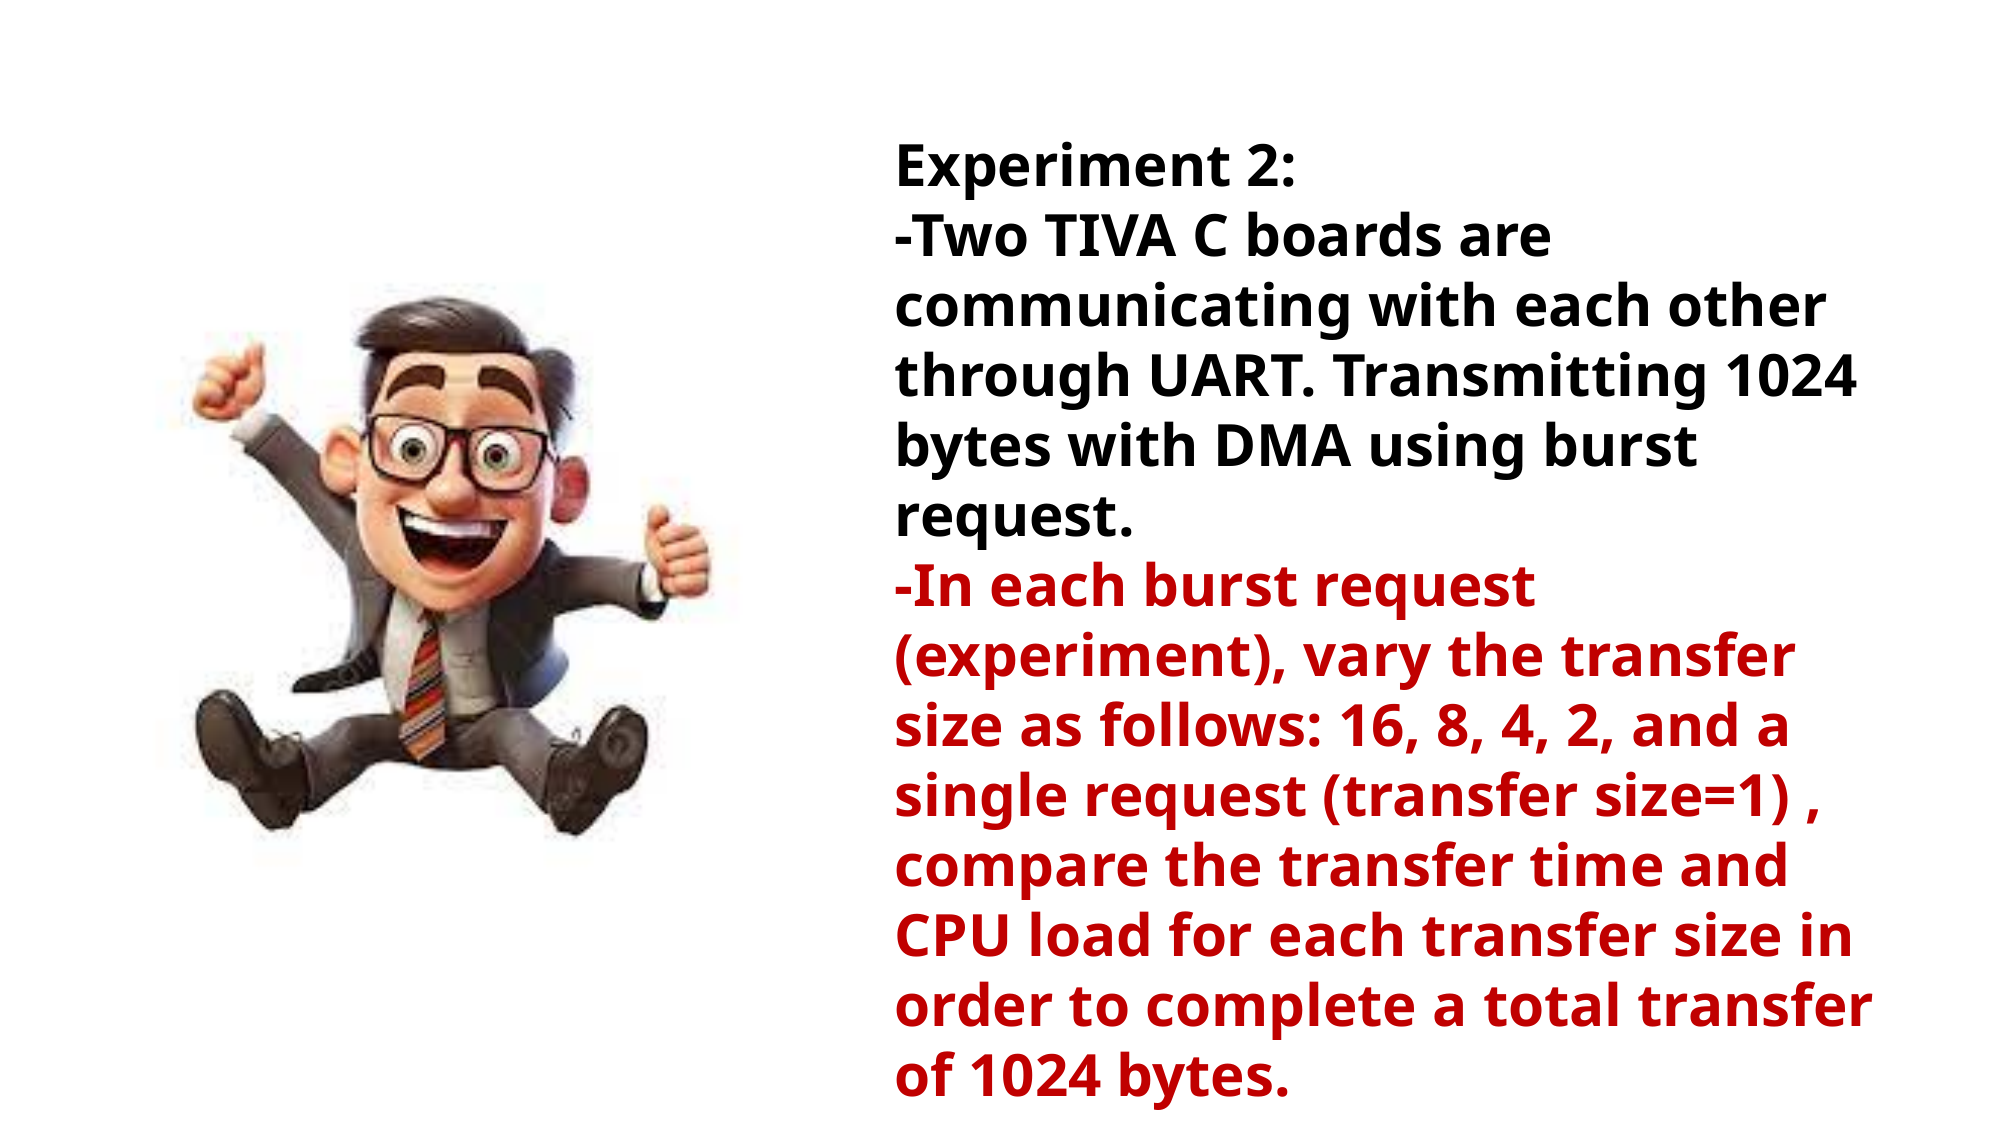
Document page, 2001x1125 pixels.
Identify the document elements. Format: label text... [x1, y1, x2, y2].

picture [108, 236, 791, 919]
text_box Experiment 2: -Two TIVA C boards are communicating with each other through UART. Transmitting 1024 bytes with DMA using burst request. -In each burst request (experiment), vary the transfer size as follows: 16, 8, 4, 2, and a single request (transfer size=1) , compare the transfer time and CPU load for each transfer size in order to complete a total transfer of 1024 bytes. [880, 120, 1927, 1116]
